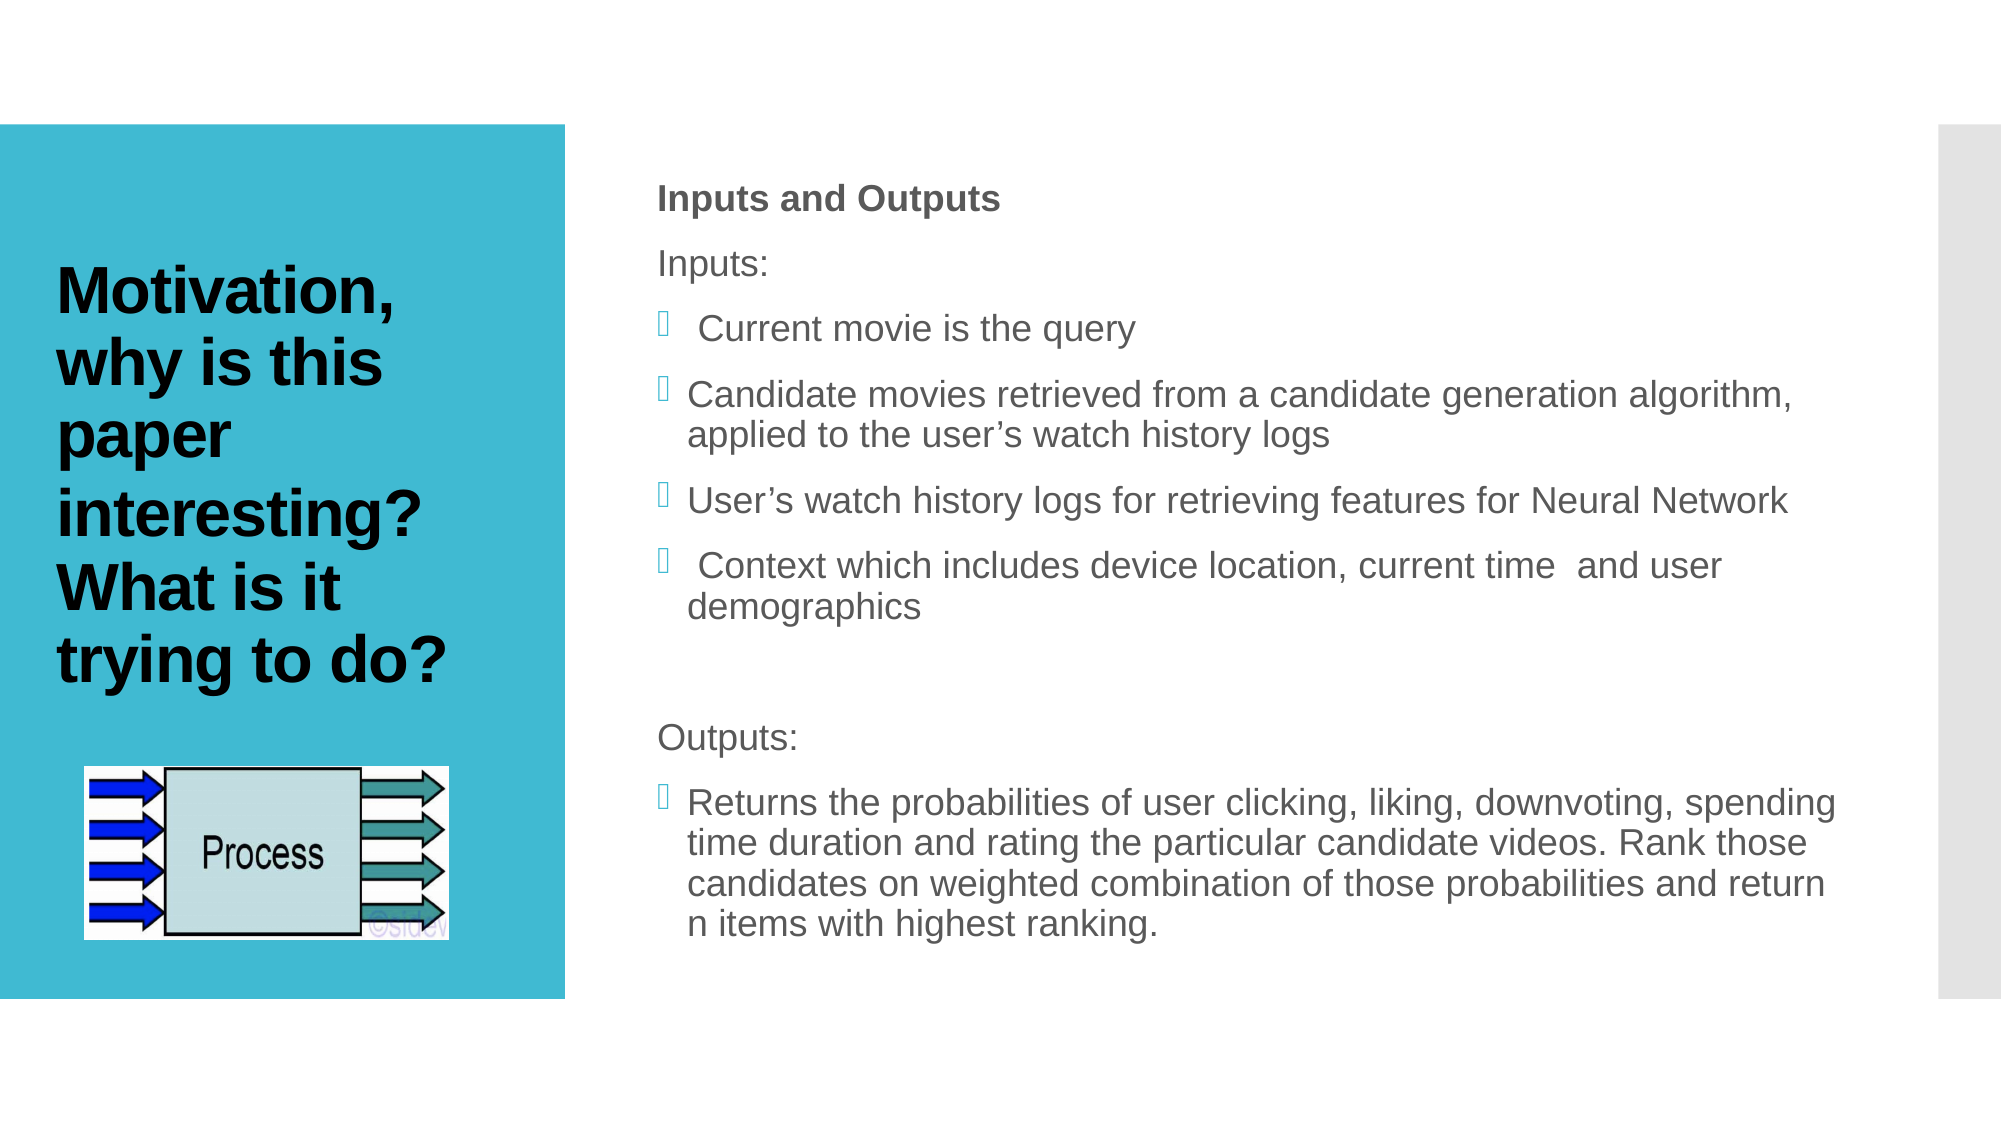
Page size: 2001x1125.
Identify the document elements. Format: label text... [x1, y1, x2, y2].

list Inputs and Outputs Inputs: Current movie is the query Candidate movies retrieved from a candidate generation algorithm, applied to the user’s watch history logs User’s watch history logs for retrieving features for Neural Network Context which includes device location, current time and user demographics Outputs: Returns the probabilities of user clicking, liking, downvoting, spending time duration and rating the particular candidate videos. Rank those candidates on weighted combination of those probabilities and return n items with highest ranking. [642, 141, 1855, 982]
title Motivation, why is this paper interesting? What is it trying to do? [41, 184, 525, 940]
picture [83, 766, 449, 940]
